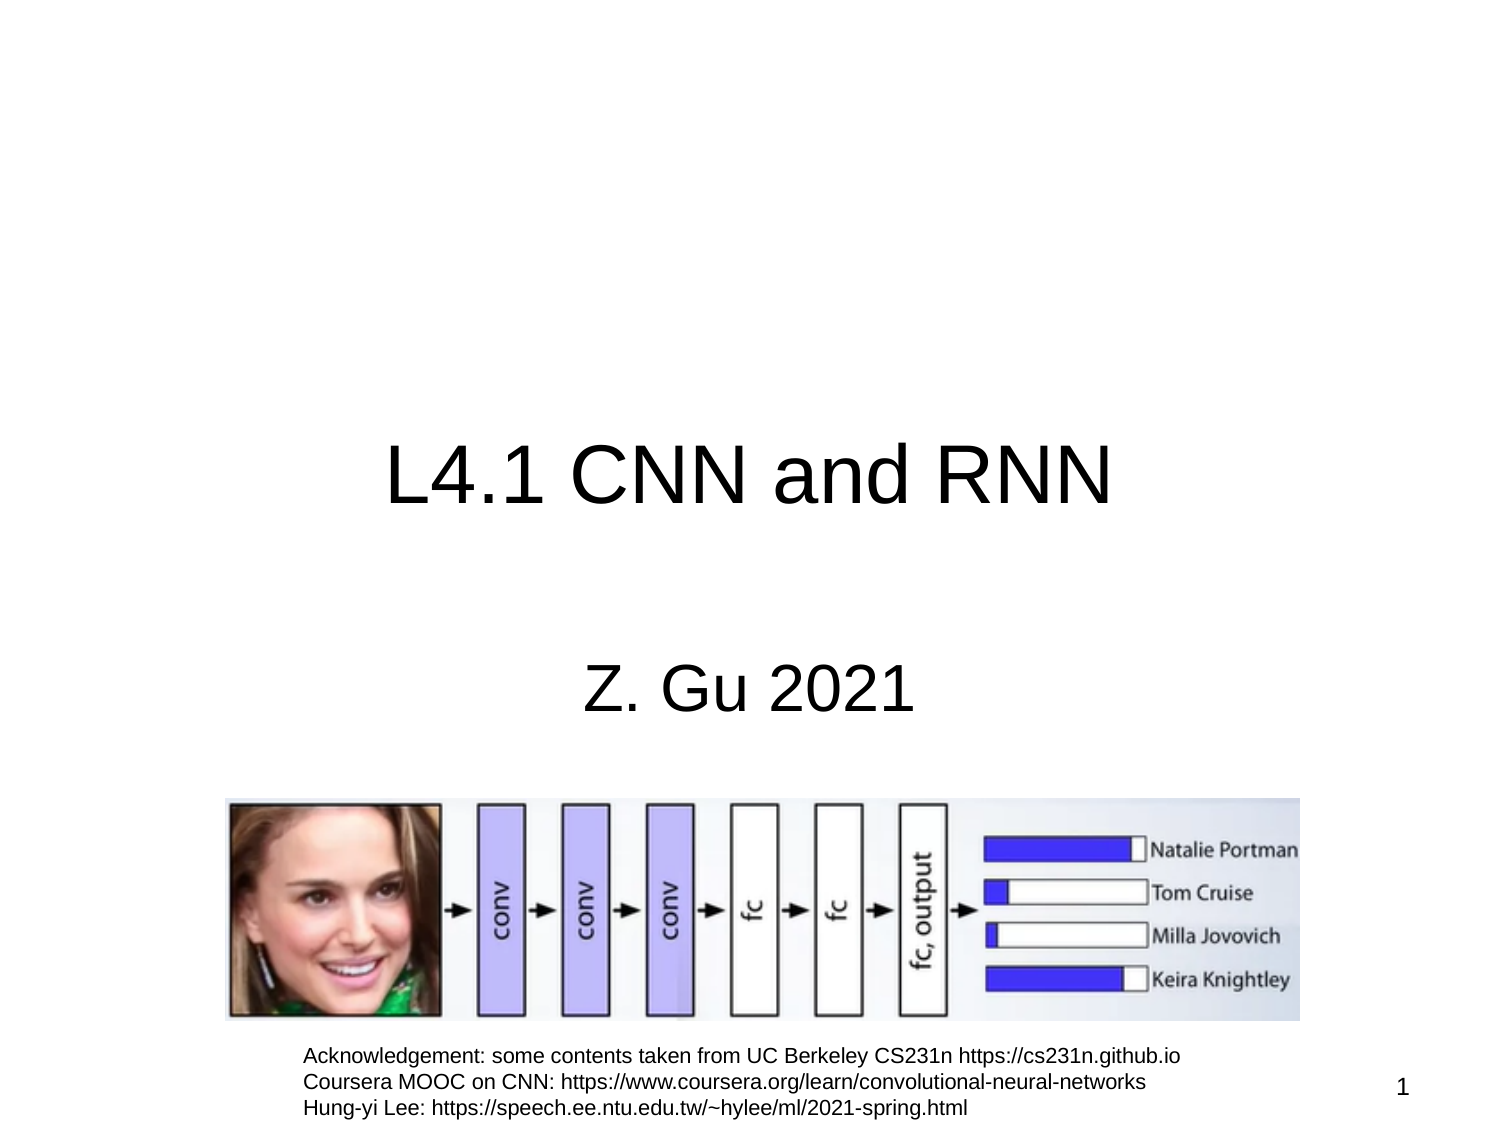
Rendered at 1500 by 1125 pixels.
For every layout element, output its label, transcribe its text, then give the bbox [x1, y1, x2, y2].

slide_number 1 [1237, 1062, 1426, 1103]
text_box Acknowledgement: some contents taken from UC Berkeley CS231n https://cs231n.github.io Coursera MOOC on CNN: https://www.coursera.org/learn/convolutional-neural-networks Hung-yi Lee: https://speech.ee.ntu.edu.tw/~hylee/ml/2021-spring.html [288, 1033, 1237, 1125]
title L4.1 CNN and RNN [112, 349, 1388, 591]
subtitle Z. Gu 2021 [224, 637, 1276, 798]
picture [224, 798, 1301, 1021]
